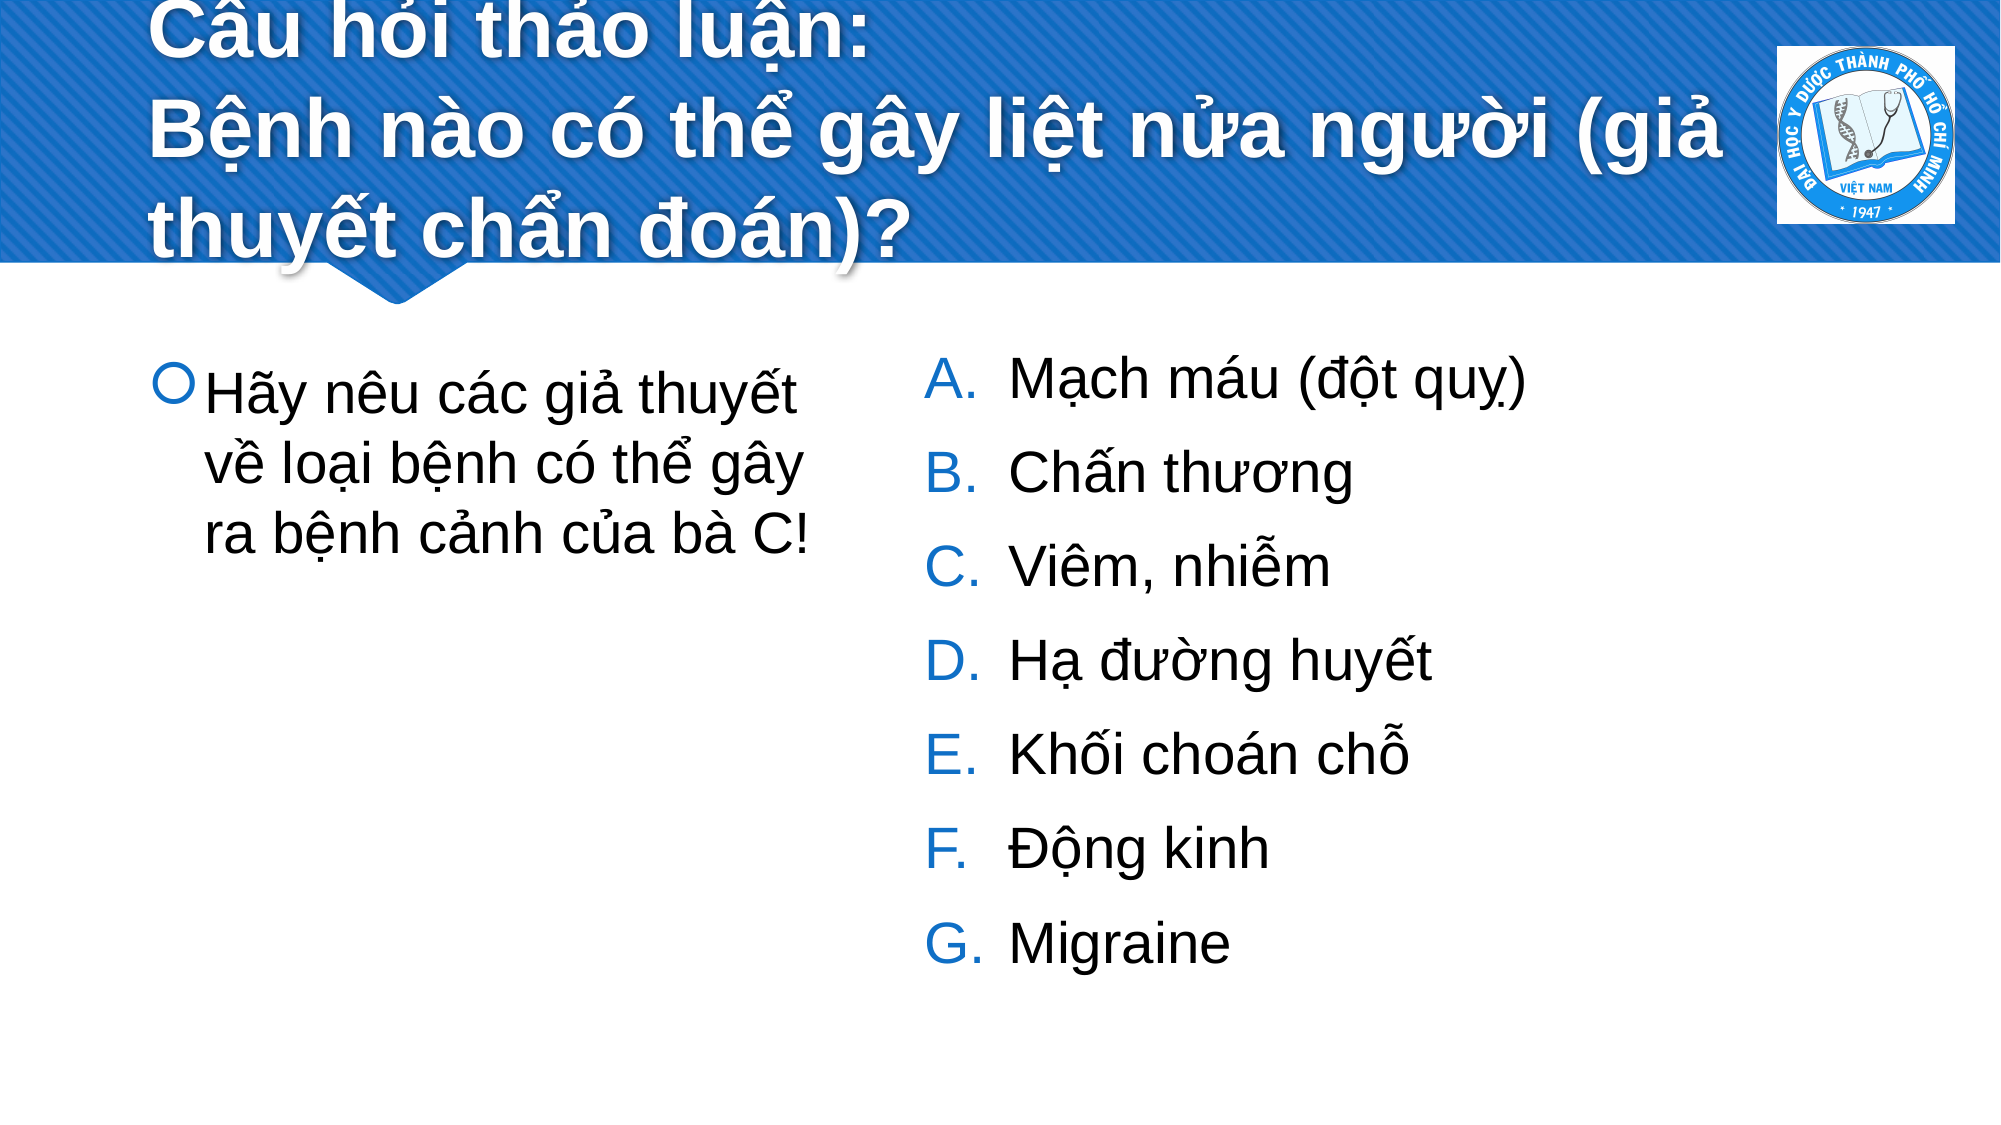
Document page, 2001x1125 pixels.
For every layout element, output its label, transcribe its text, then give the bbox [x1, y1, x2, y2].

list Mạch máu (đột quỵ) Chấn thương Viêm, nhiễm Hạ đường huyết Khối choán chỗ Động kinh Migraine [909, 332, 1704, 1052]
list Hãy nêu các giả thuyết về loại bệnh có thể gây ra bệnh cảnh của bà C! [132, 348, 848, 946]
title Câu hỏi thảo luận: Bệnh nào có thể gây liệt nửa người (giả thuyết chẩn đoán)? [132, 122, 1757, 282]
picture [1777, 46, 1955, 224]
